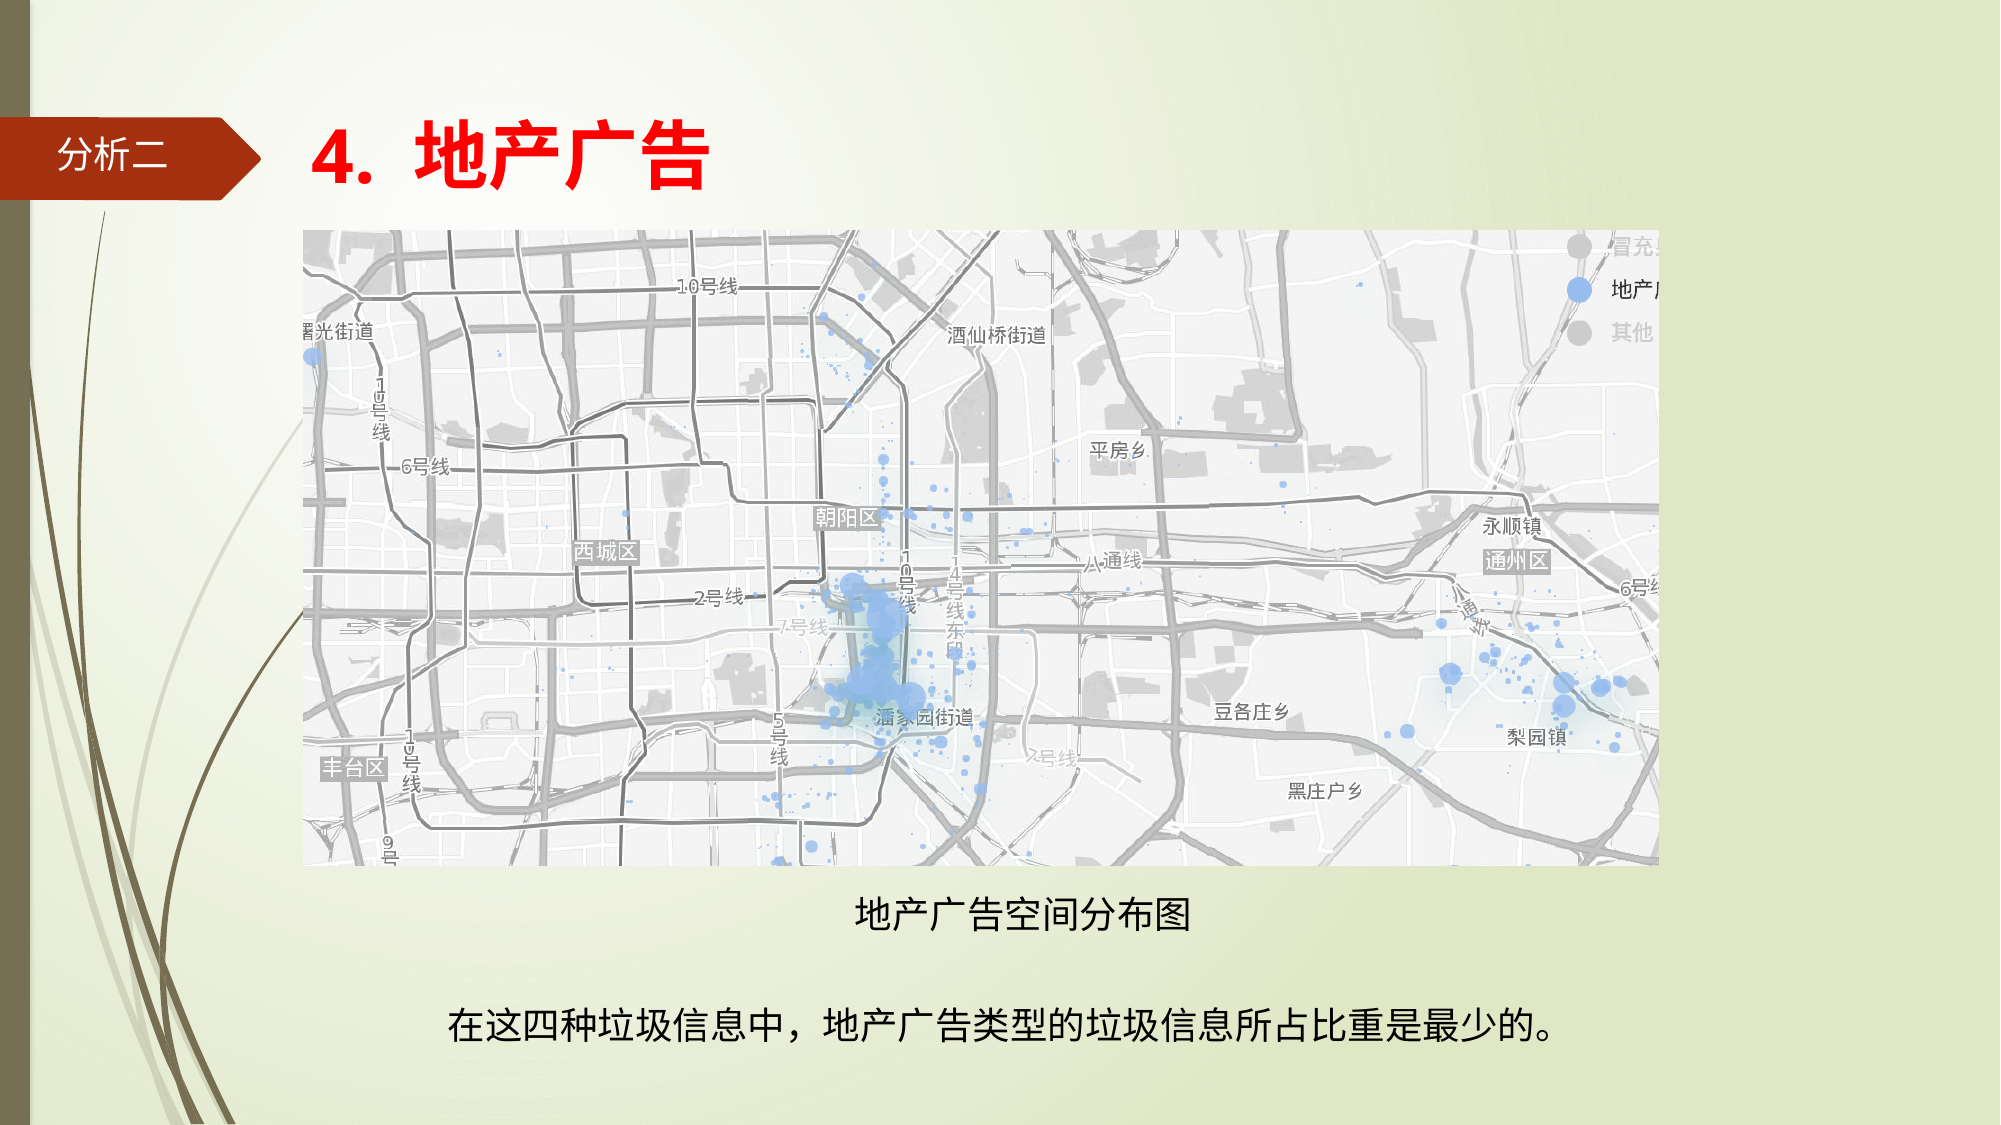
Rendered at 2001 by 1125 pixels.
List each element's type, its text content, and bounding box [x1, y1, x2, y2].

text_box 4. 地产广告 [296, 101, 728, 206]
picture [302, 230, 1659, 867]
text_box 分析二 [41, 123, 184, 184]
text_box 在这四种垃圾信息中，地产广告类型的垃圾信息所占比重是最少的。 [432, 994, 1597, 1054]
text_box 地产广告空间分布图 [840, 883, 1208, 944]
